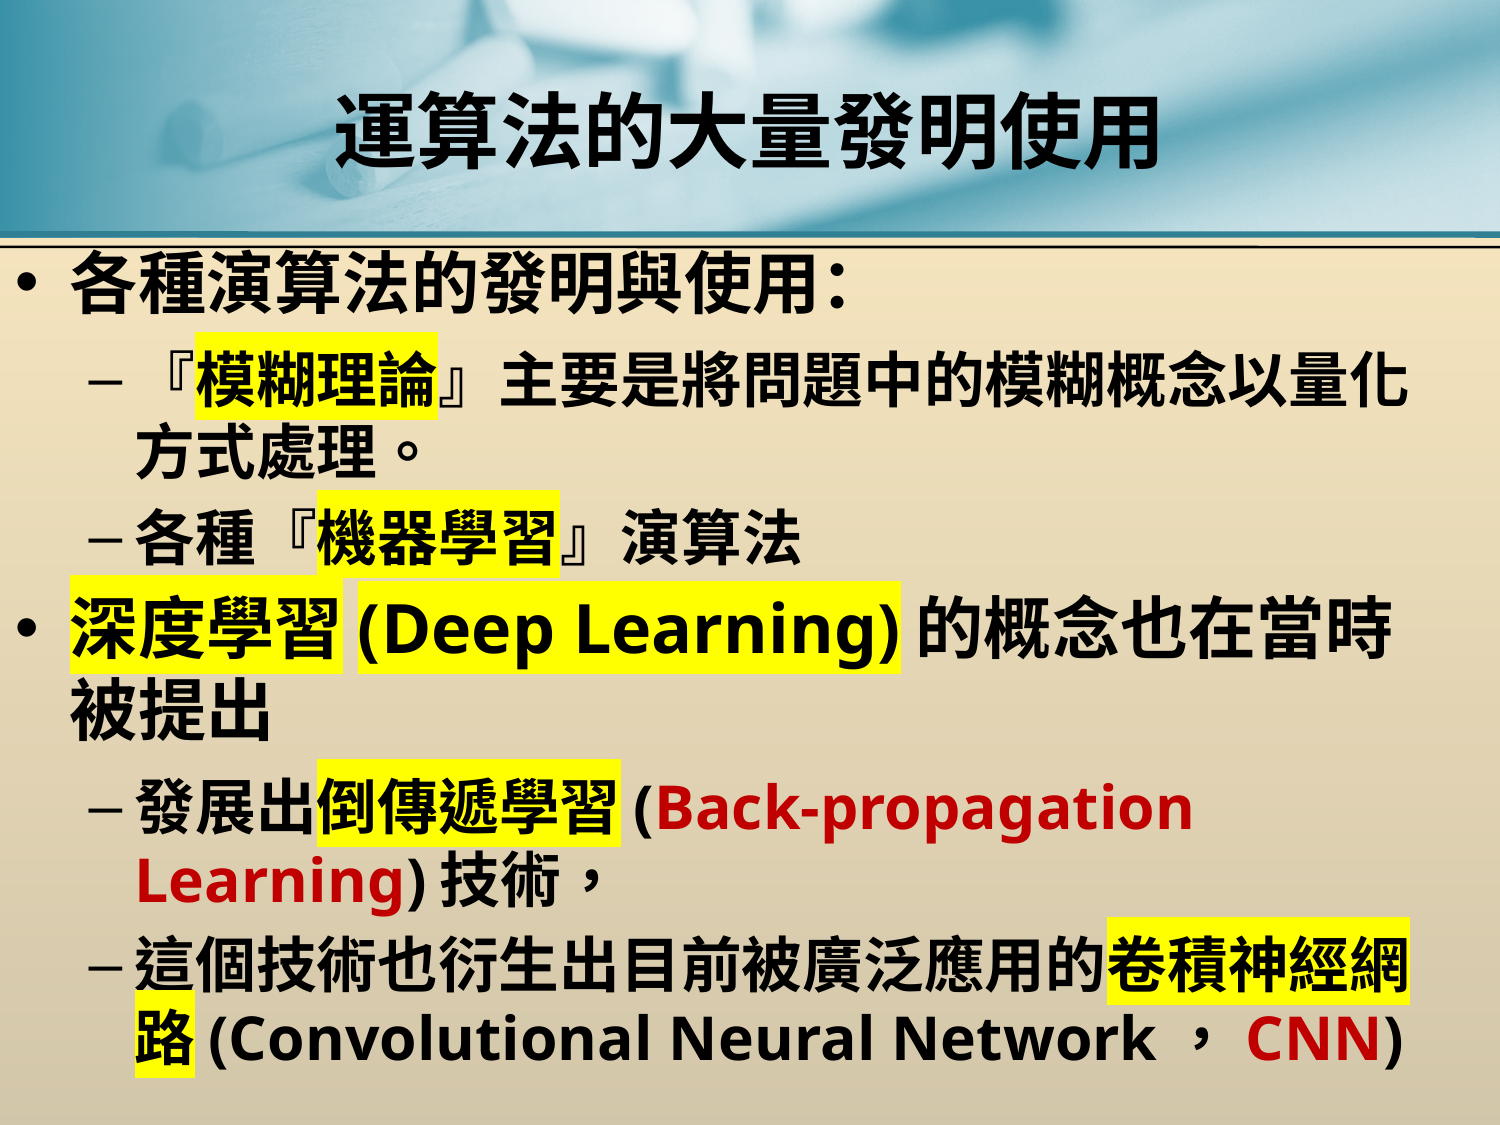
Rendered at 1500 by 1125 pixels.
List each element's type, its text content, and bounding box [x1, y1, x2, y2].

title 運算法的大量發明使用 [75, 24, 1425, 232]
list 各種演算法的發明與使用： 『模糊理論』主要是將問題中的模糊概念以量化方式處理。 各種『機器學習』演算法 深度學習(Deep Learning)的概念也在當時被提出 發展出倒傳遞學習(Back-propagation Learning)技術， 這個技術也衍生出目前被廣泛應用的卷積神經網路(Convolutional Neural Network，CNN) [0, 232, 1447, 1083]
